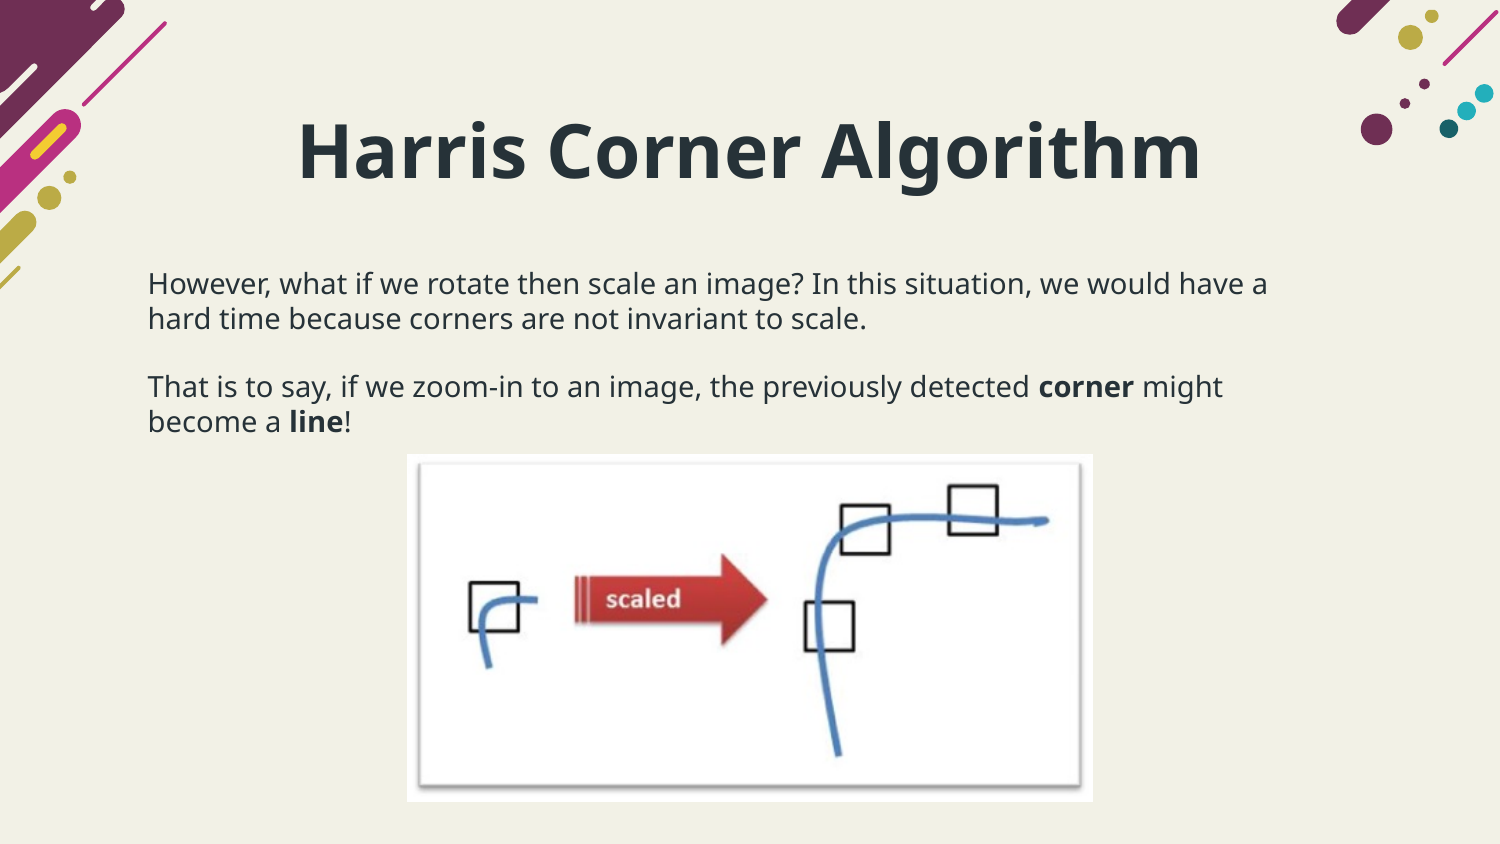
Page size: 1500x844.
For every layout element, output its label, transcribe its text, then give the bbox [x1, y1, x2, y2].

title Harris Corner Algorithm [116, 88, 1383, 190]
picture [406, 453, 1094, 802]
list However, what if we rotate then scale an image? In this situation, we would have a hard time because corners are not invariant to scale. That is to say, if we zoom-in to an image, the previously detected corner might become a line! [132, 250, 1348, 745]
